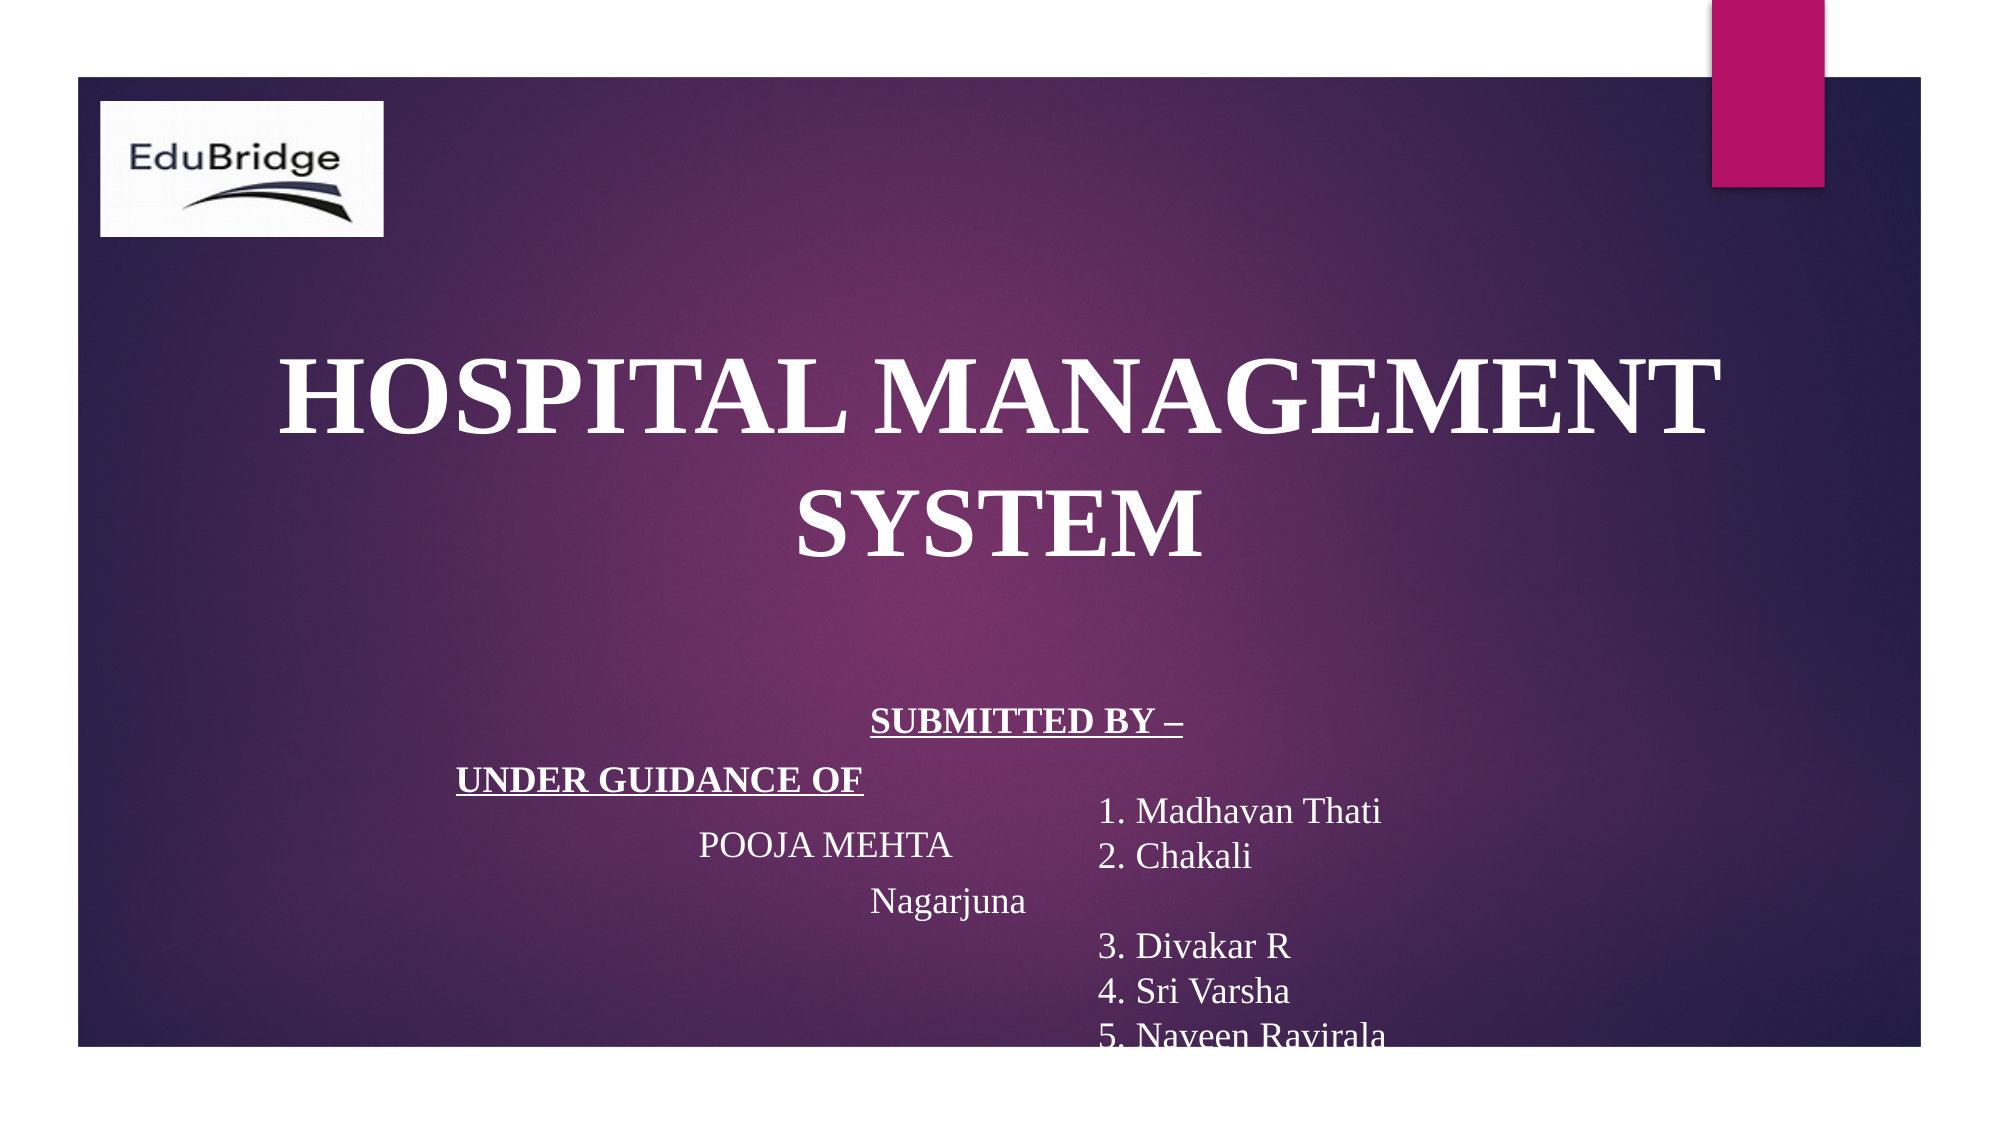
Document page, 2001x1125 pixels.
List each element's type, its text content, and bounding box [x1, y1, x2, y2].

text_box SUBMITTED BY – 1. Madhavan Thati 2. Chakali Nagarjuna 3. Divakar R 4. Sri Varsha 5. Naveen Ravirala 6. Eshwar [855, 643, 1432, 1109]
picture [100, 100, 384, 238]
title HOSPITAL MANAGEMENT SYSTEM [246, 236, 1754, 584]
subtitle Under Guidance Of POOJA MEHTA [383, 615, 1028, 933]
